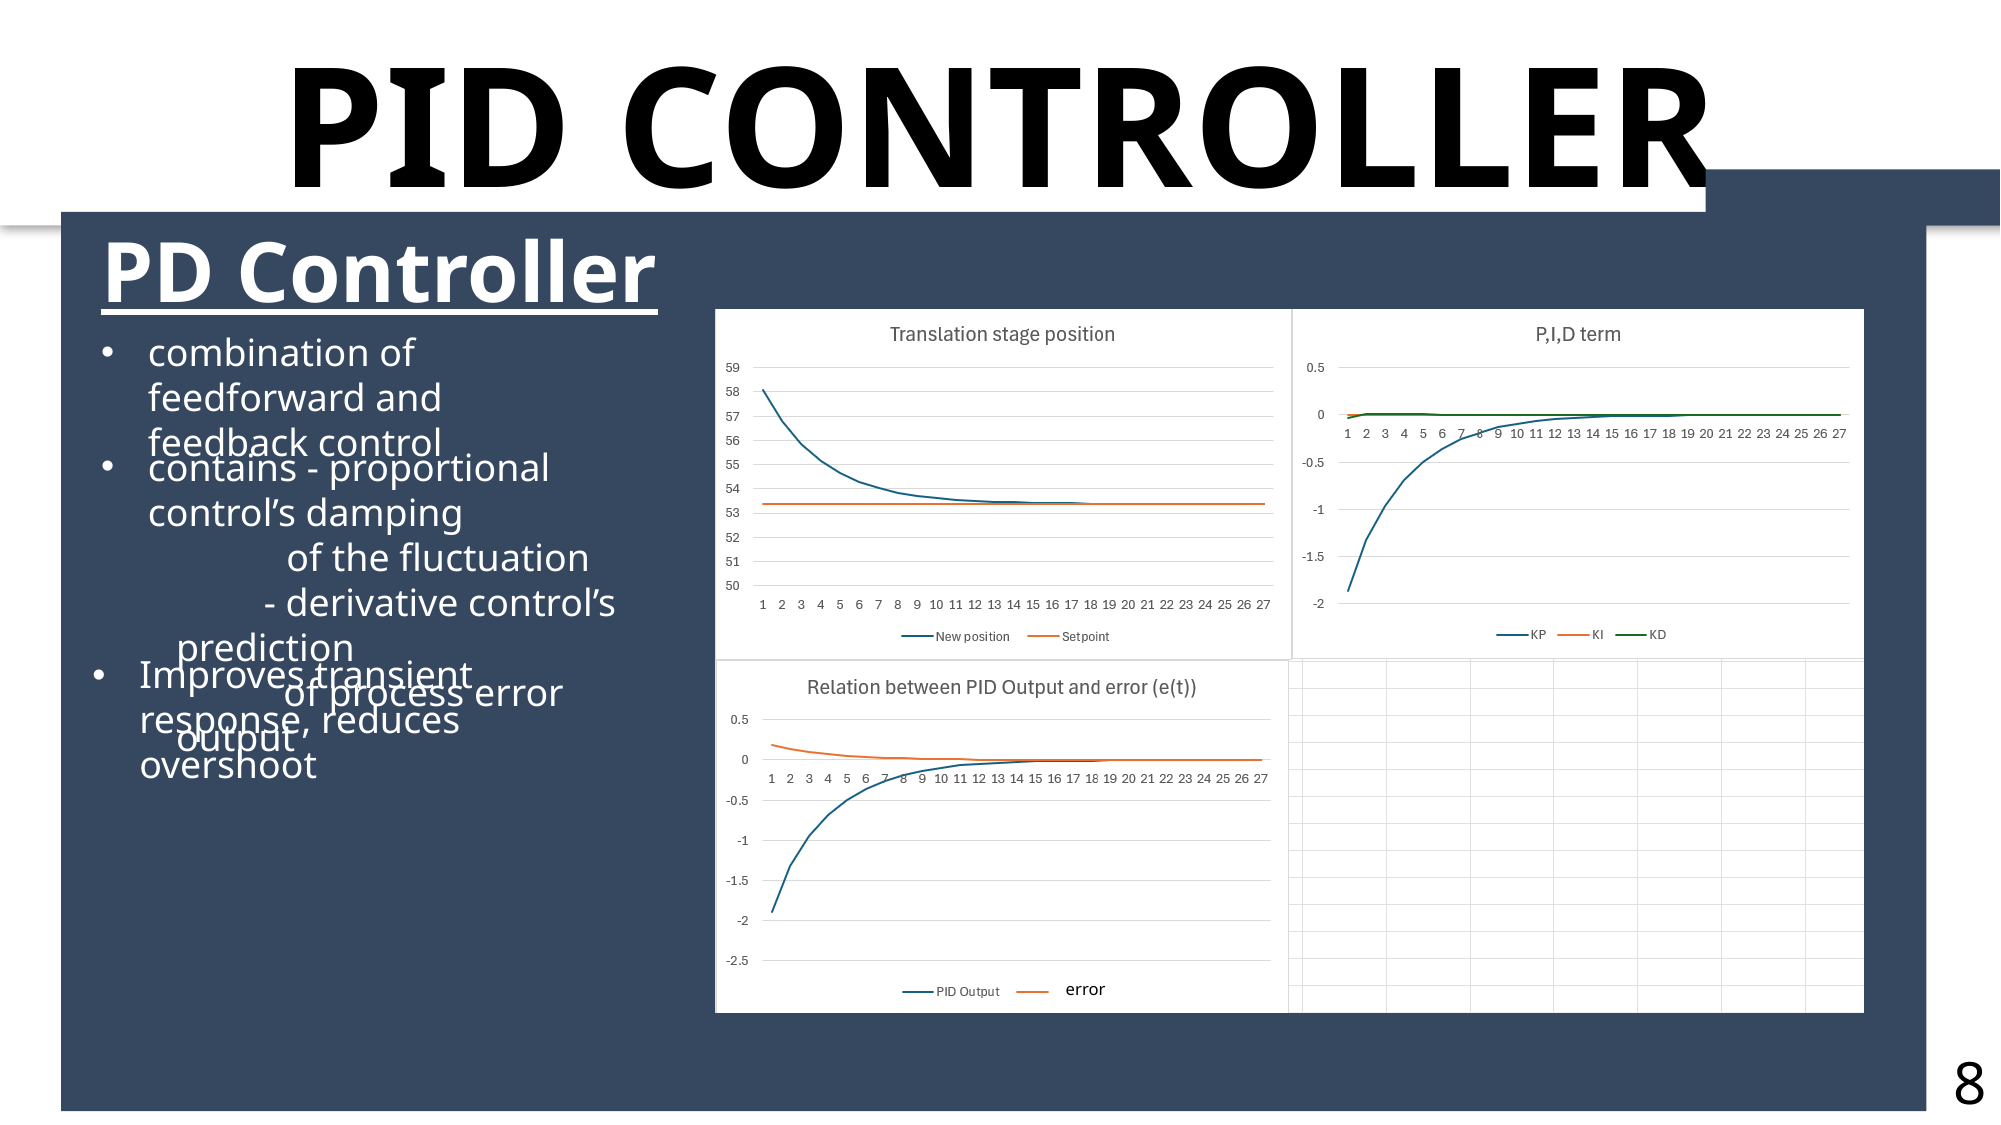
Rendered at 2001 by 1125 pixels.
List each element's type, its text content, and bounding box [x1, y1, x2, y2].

text_box 8 [1938, 1039, 2000, 1124]
text_box [60, 210, 1928, 1113]
picture [714, 309, 1865, 1013]
text_box combination of feedforward and feedback control [86, 321, 581, 436]
text_box [1704, 168, 2000, 227]
text_box [0, 0, 2000, 227]
text_box contains - proportional control’s damping of the fluctuation - derivative control’s prediction of process error output [86, 436, 691, 766]
text_box PID CONTROLLER [265, 13, 1735, 229]
text_box PD Controller [86, 211, 1117, 327]
text_box Improves transient response, reduces overshoot [77, 644, 509, 794]
